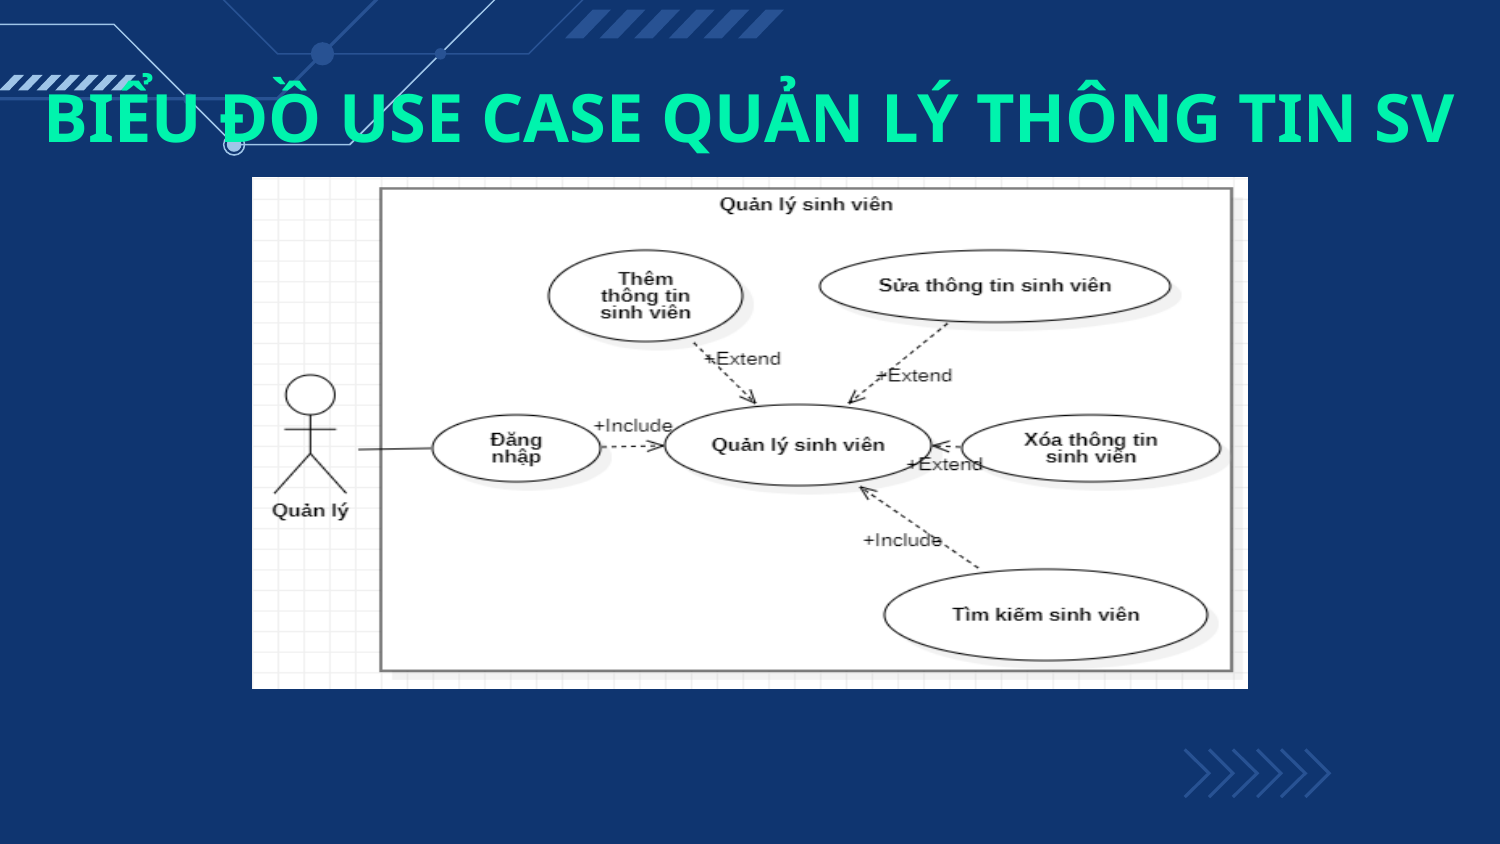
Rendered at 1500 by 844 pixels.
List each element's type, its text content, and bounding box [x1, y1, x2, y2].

title BIỂU ĐỒ USE CASE QUẢN LÝ THÔNG TIN SV [0, 75, 1500, 156]
picture [252, 177, 1248, 690]
